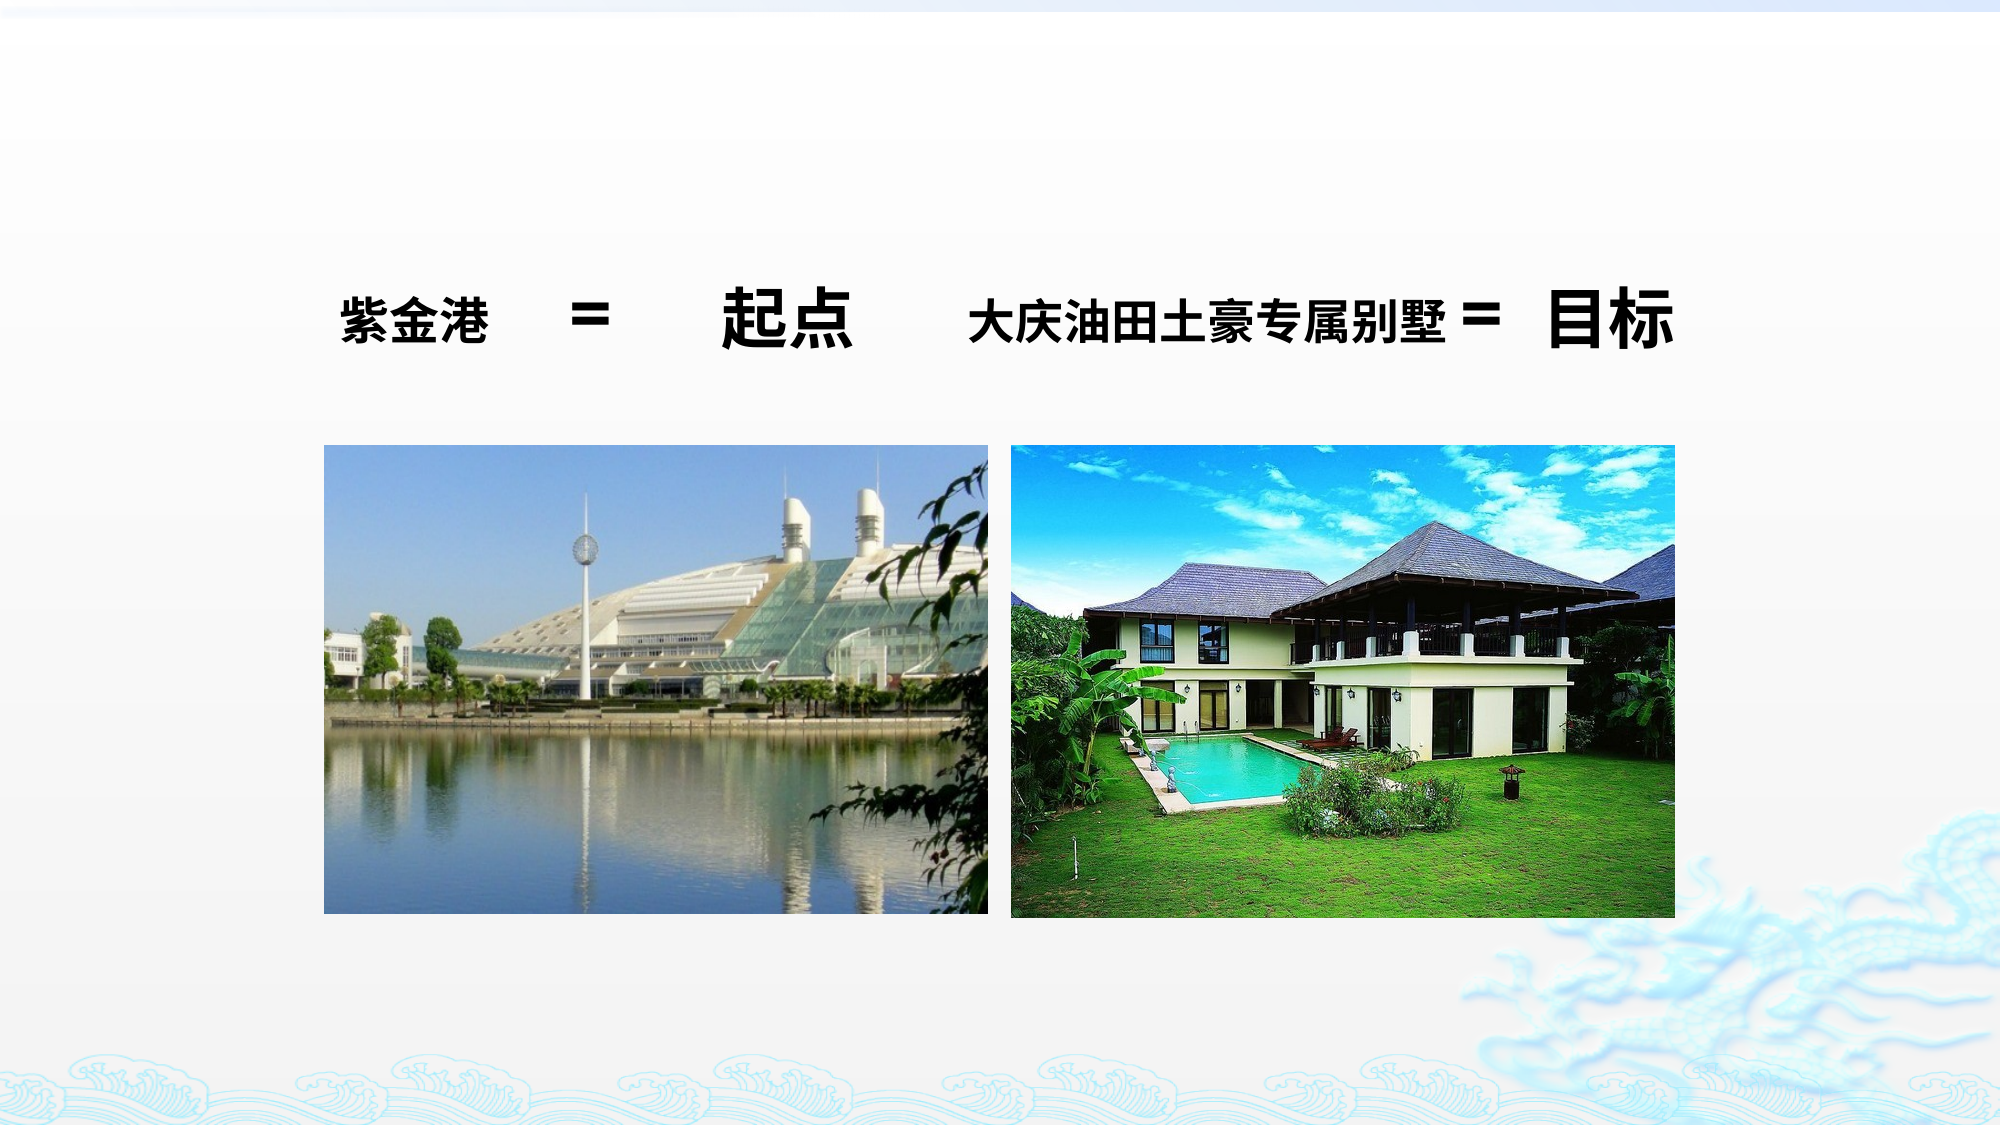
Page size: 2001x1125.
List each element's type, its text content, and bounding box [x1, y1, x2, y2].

text_box 目标 [1527, 269, 1715, 365]
text_box 起点 [707, 269, 907, 365]
list 大庆油田土豪专属别墅 [953, 269, 1445, 357]
list 紫金港 [324, 269, 554, 357]
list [1011, 444, 1676, 918]
text_box = [1445, 257, 1539, 363]
text_box = [554, 257, 649, 363]
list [324, 444, 989, 915]
